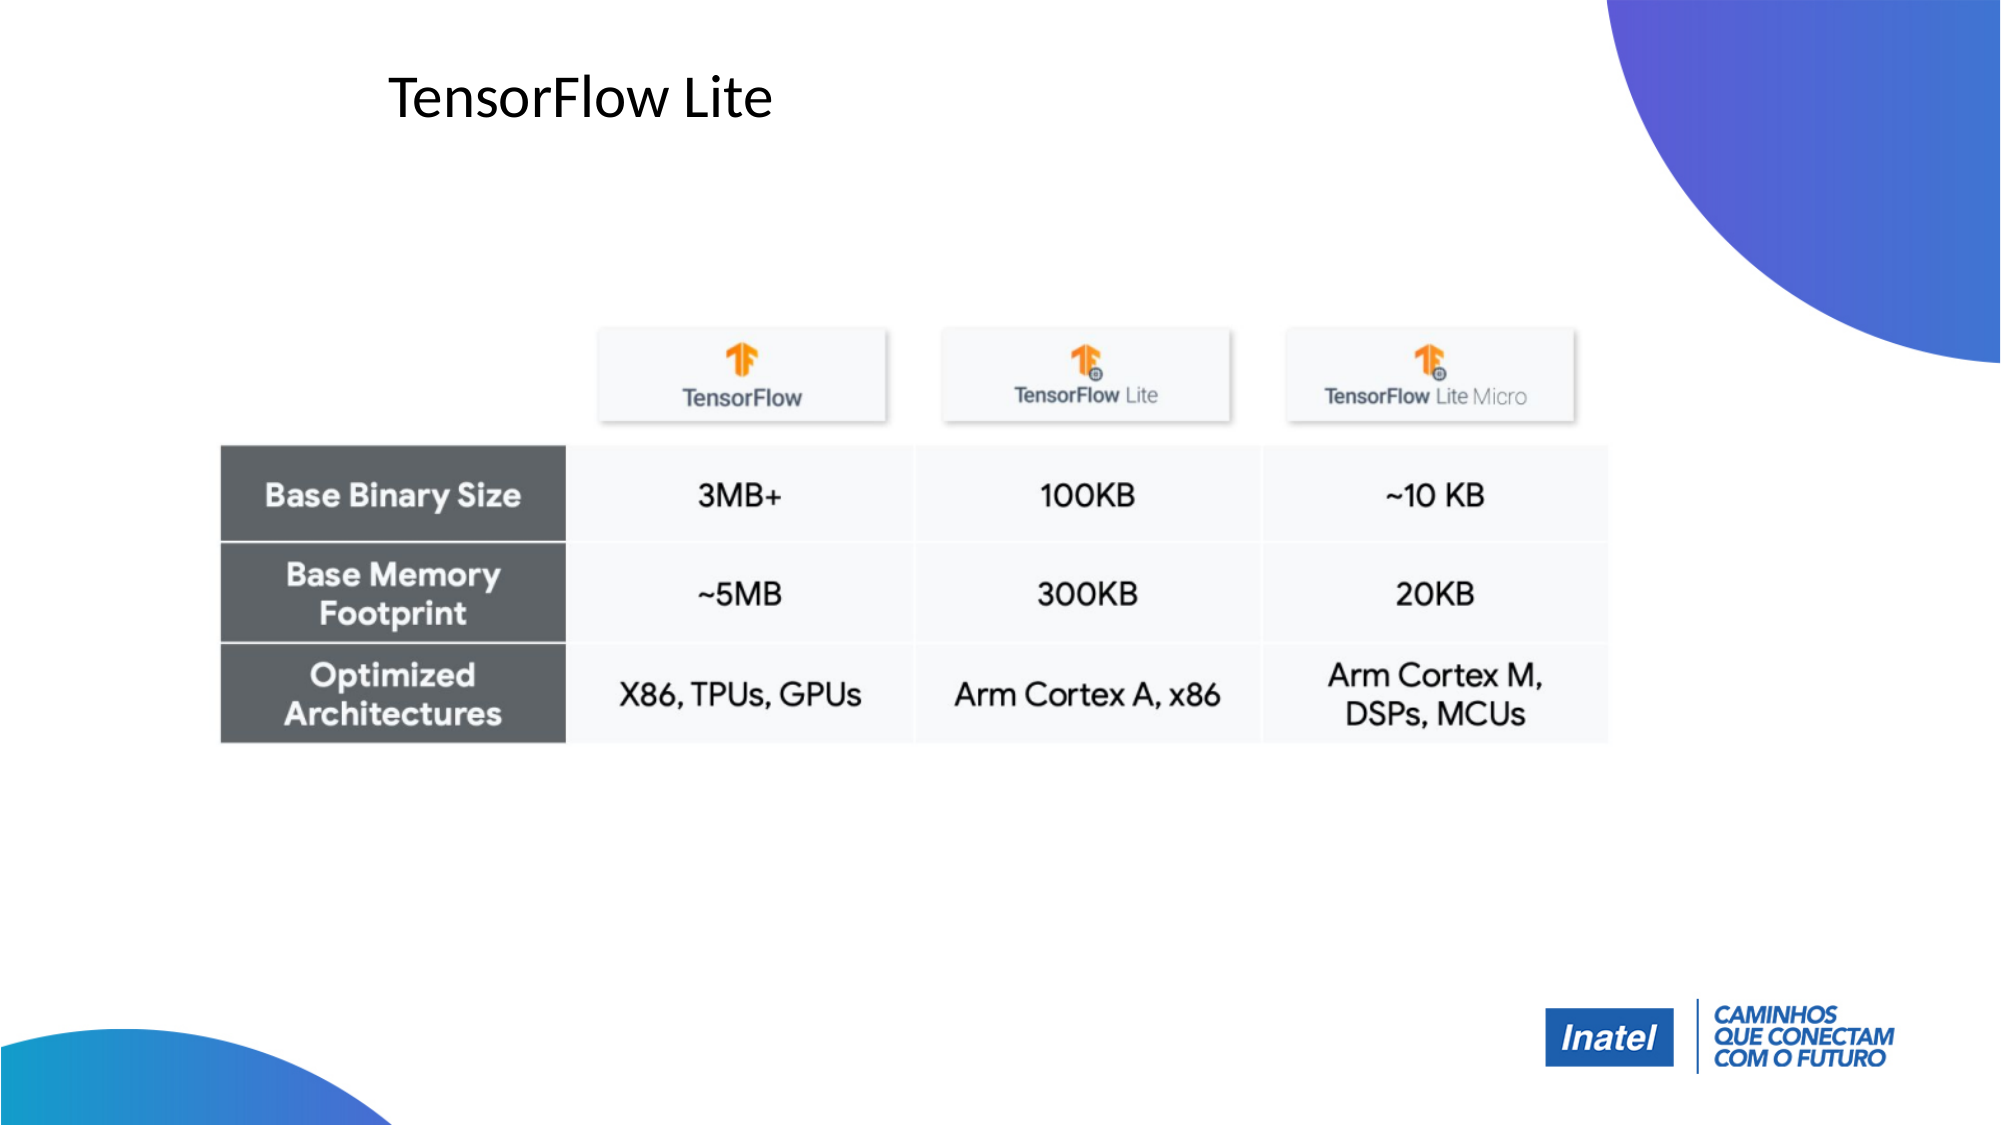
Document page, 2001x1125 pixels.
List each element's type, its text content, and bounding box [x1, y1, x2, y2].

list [188, 267, 1649, 825]
title TensorFlow Lite [50, 30, 1126, 156]
picture [0, 0, 2001, 1125]
